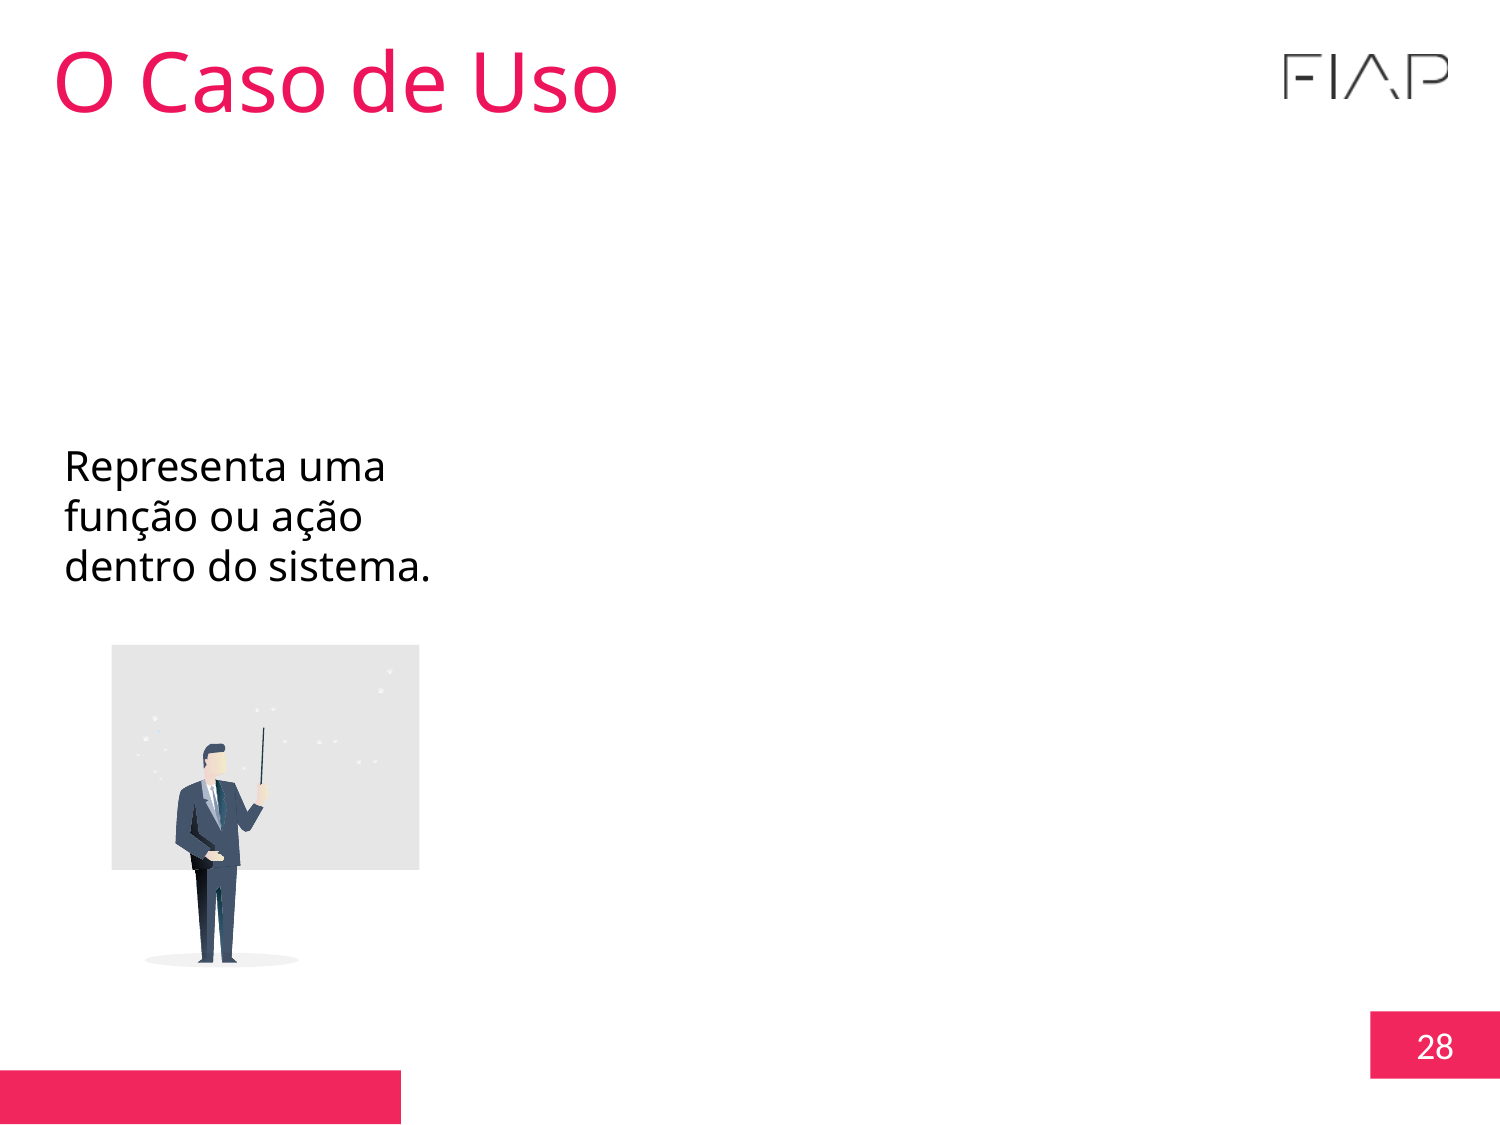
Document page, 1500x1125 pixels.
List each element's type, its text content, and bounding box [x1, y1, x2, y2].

text_box Representa uma função ou ação dentro do sistema. [64, 432, 494, 597]
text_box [31, 597, 420, 968]
text_box O Caso de Uso [37, 21, 1075, 137]
